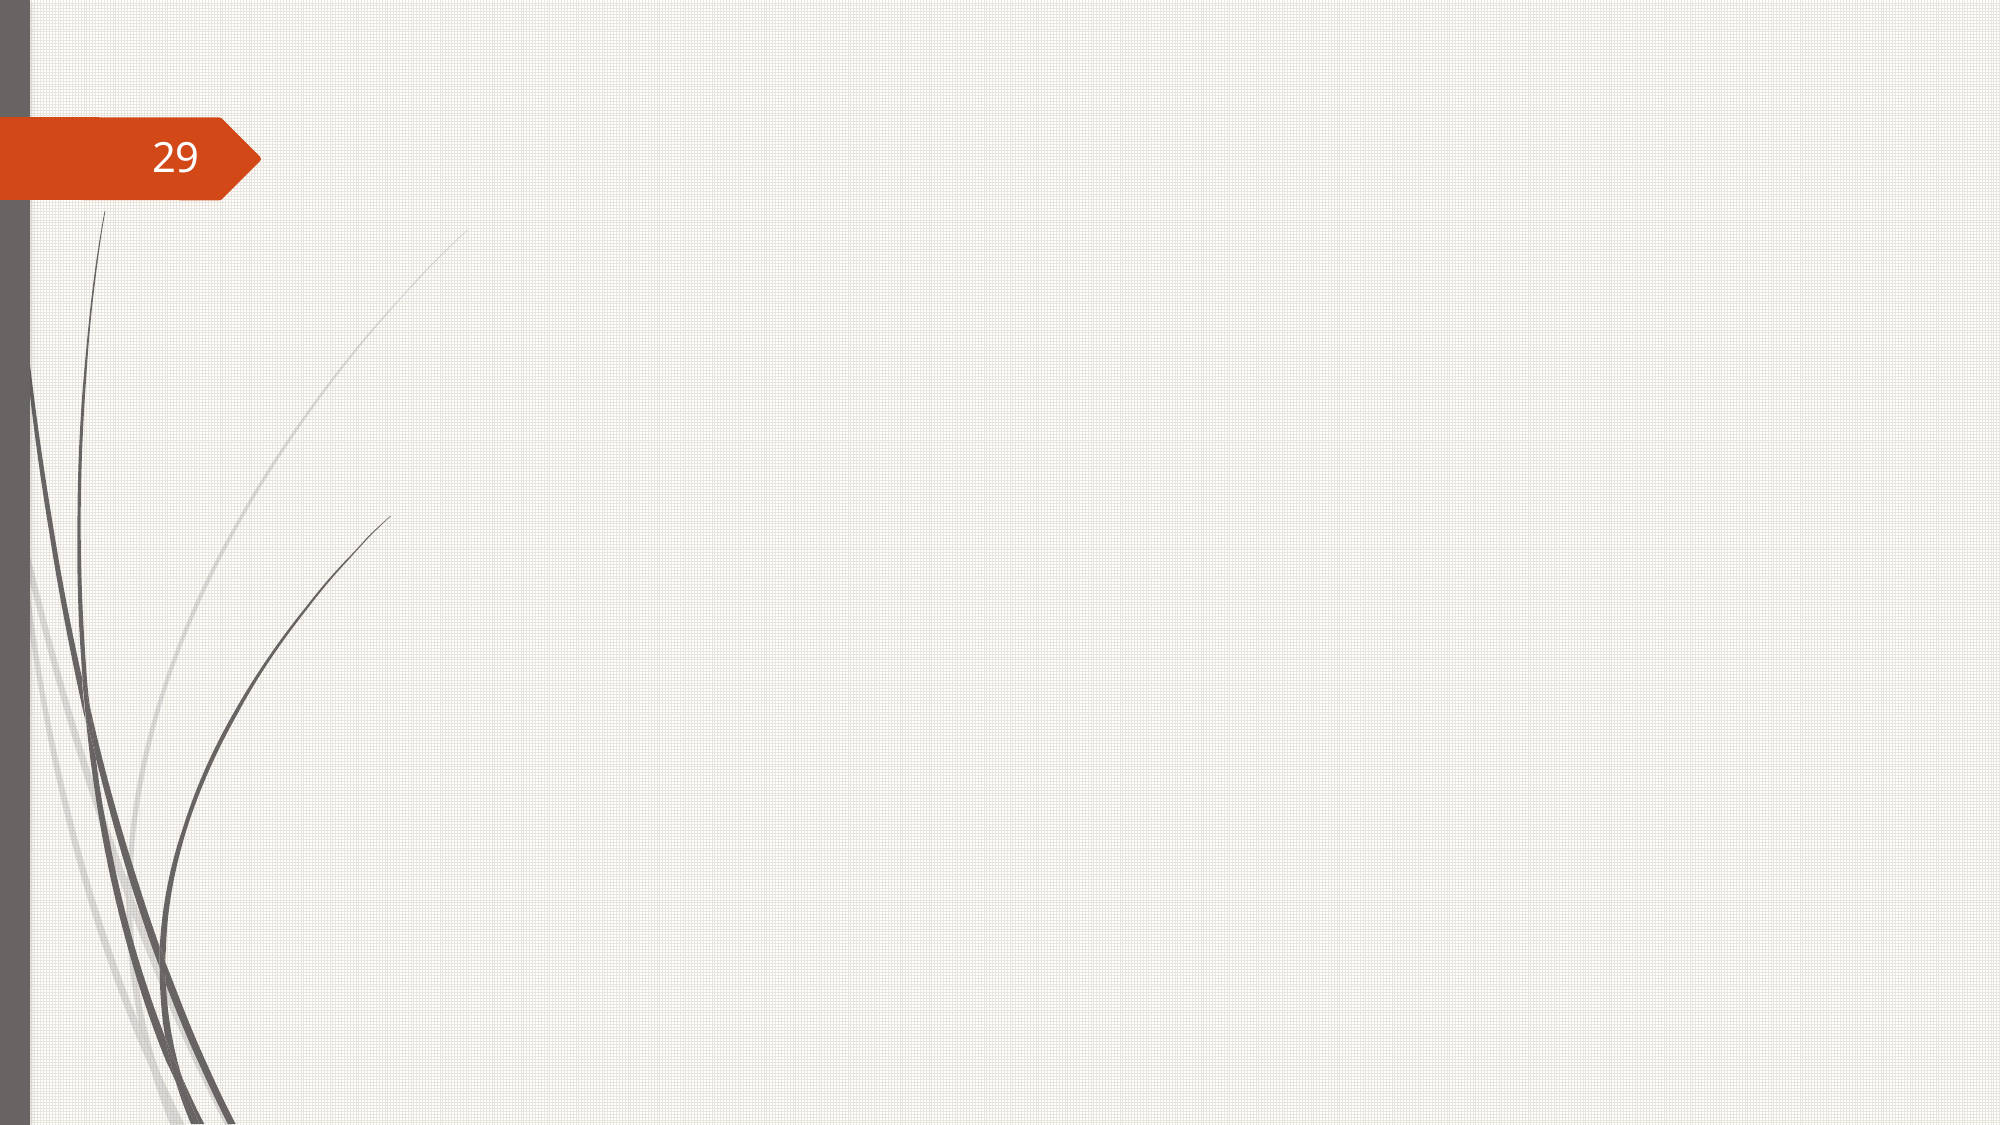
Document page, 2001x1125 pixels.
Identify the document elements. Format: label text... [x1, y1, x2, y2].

slide_number 29 [87, 129, 216, 190]
